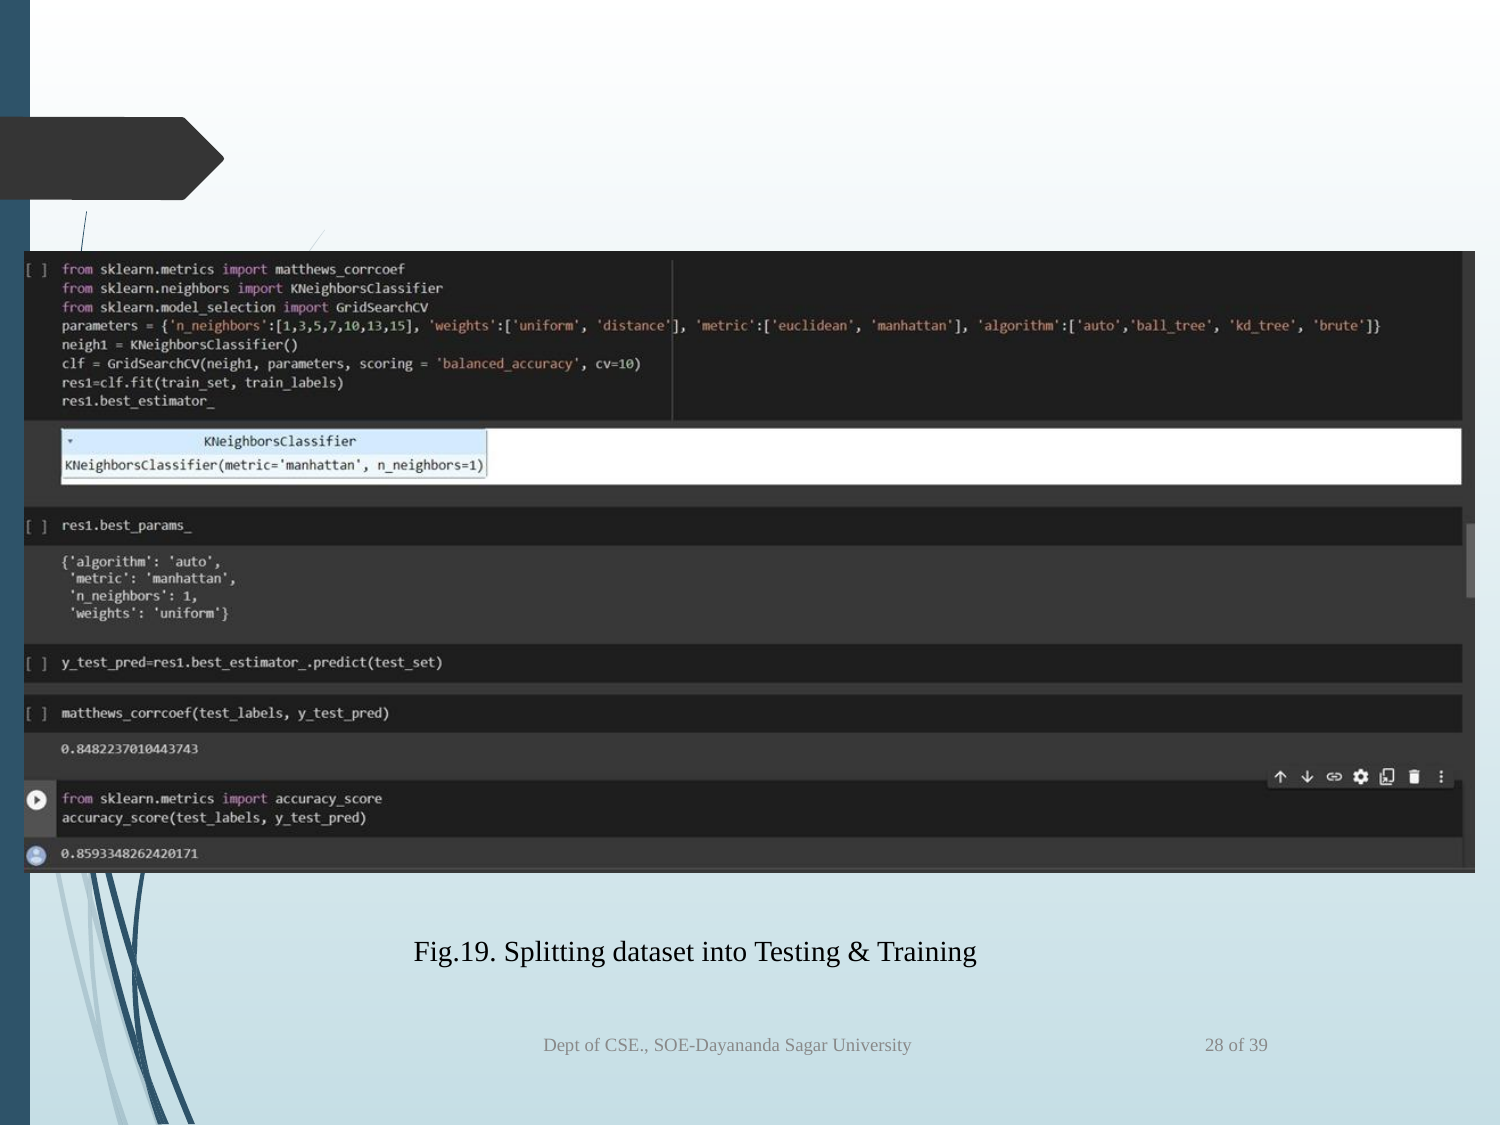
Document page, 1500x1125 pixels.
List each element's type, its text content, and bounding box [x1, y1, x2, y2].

text_box Dept of CSE., SOE-Dayananda Sagar University [327, 1013, 1128, 1074]
text_box Fig.19. Splitting dataset into Testing & Training [398, 925, 1102, 976]
text_box 28 of 39 [1172, 1013, 1301, 1074]
picture [24, 251, 1476, 874]
